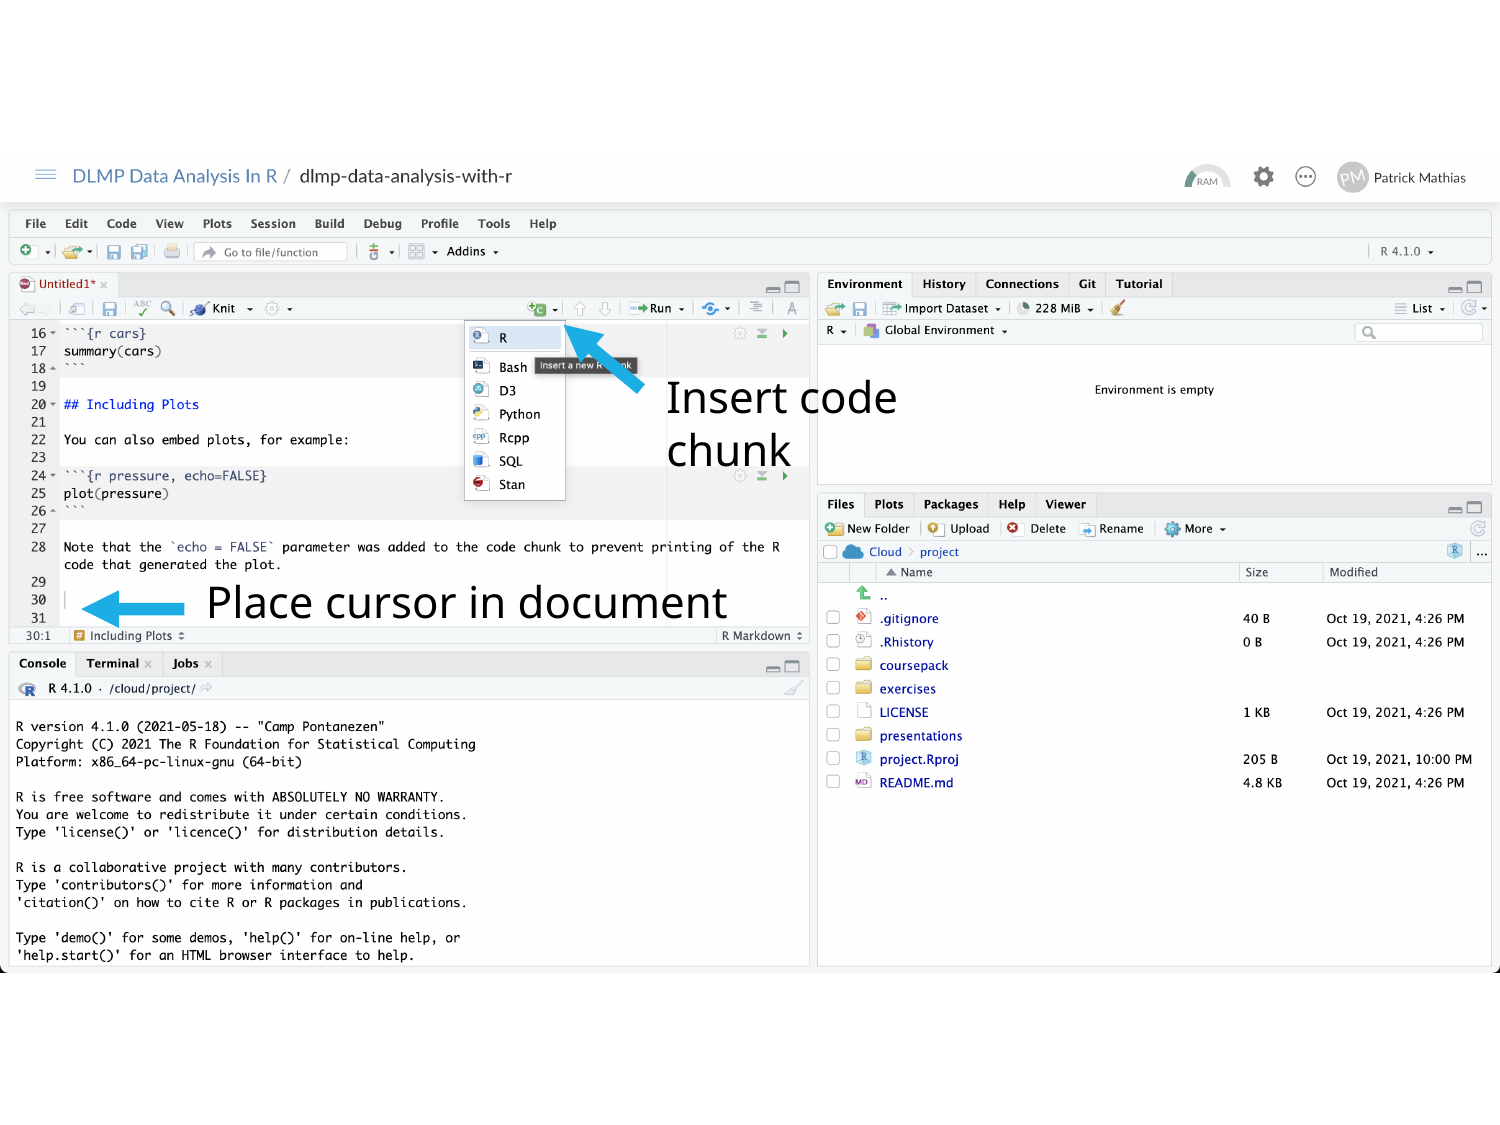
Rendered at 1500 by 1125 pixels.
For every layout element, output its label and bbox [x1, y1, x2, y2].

picture [0, 151, 1500, 974]
text_box [563, 324, 642, 390]
